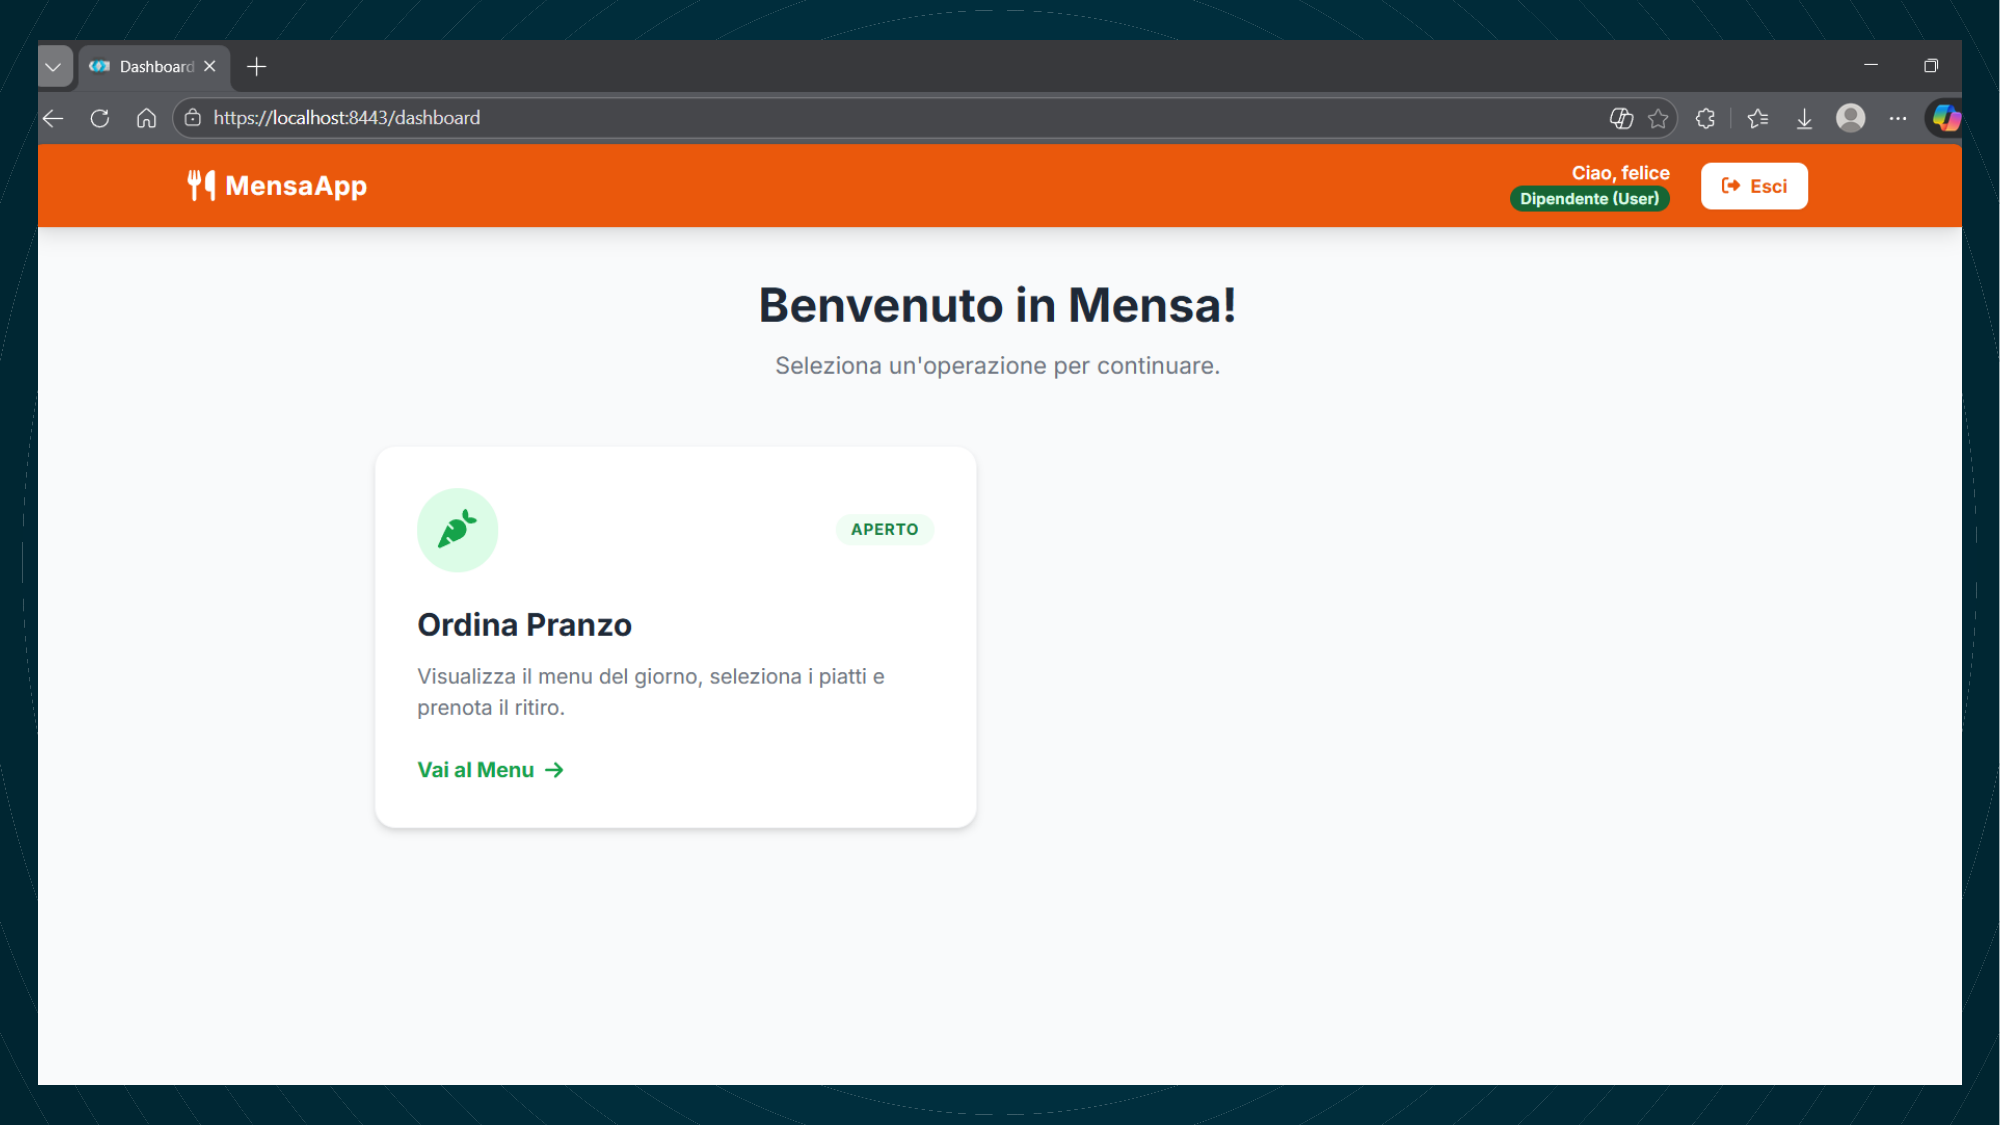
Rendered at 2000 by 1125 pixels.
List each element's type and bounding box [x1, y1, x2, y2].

picture [38, 40, 1962, 1085]
